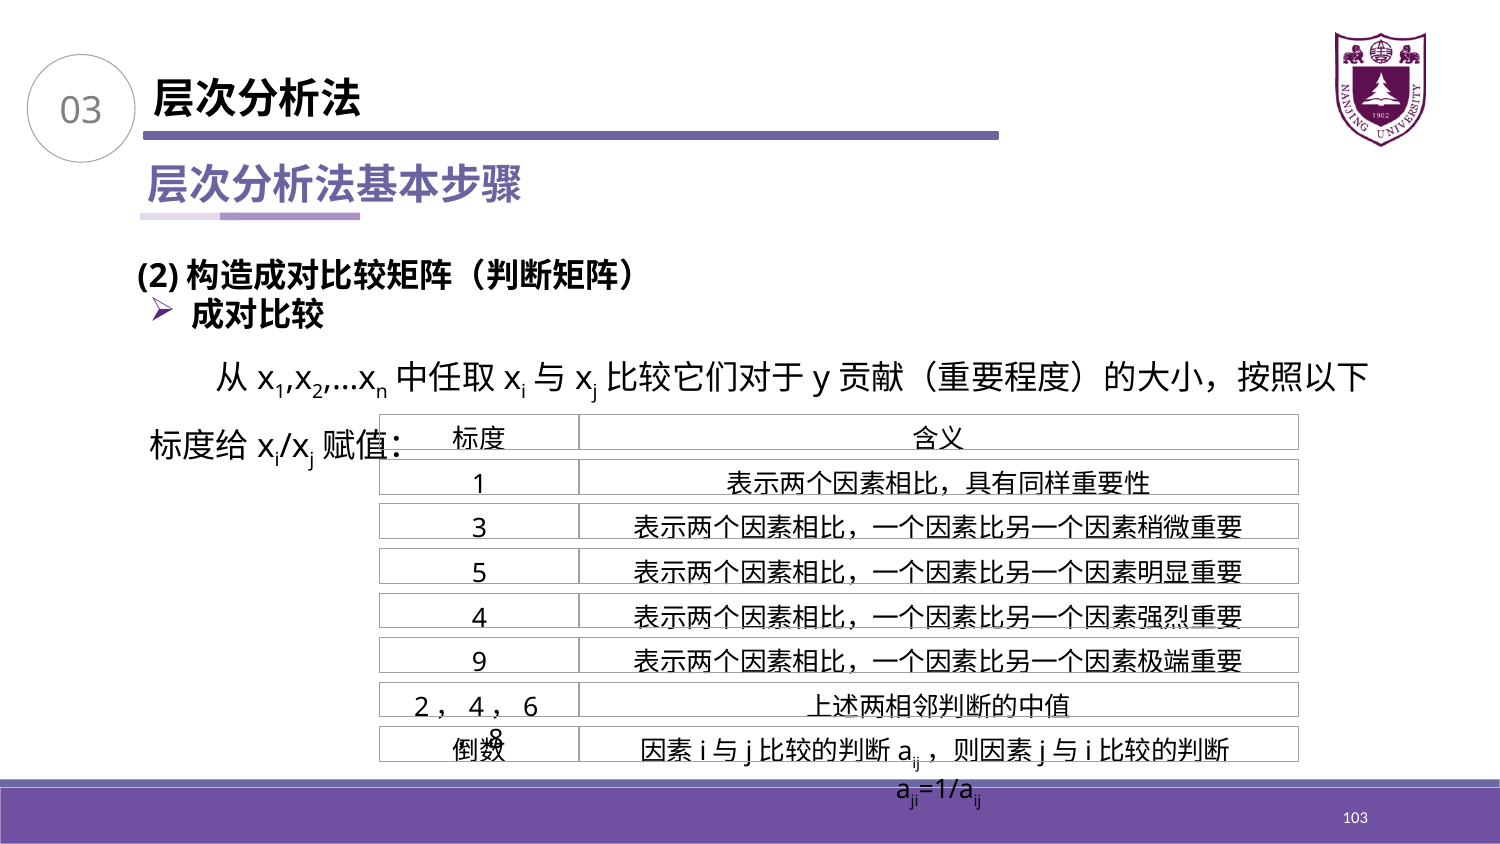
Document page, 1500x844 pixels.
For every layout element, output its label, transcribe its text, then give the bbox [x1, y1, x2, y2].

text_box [378, 414, 1300, 786]
text_box [219, 211, 361, 221]
picture [1334, 31, 1427, 147]
slide_number 103 [1218, 794, 1380, 840]
text_box [139, 211, 239, 222]
text_box [143, 131, 999, 140]
text_box 03 [25, 53, 137, 164]
text_box (2)构造成对比较矩阵（判断矩阵） [122, 206, 1057, 302]
text_box 成对比较 从x1,x2,…xn中任取xi与xj比较它们对于y贡献（重要程度）的大小，按照以下标度给xi/xj赋值： [134, 290, 1400, 478]
text_box 层次分析法 [142, 66, 374, 128]
text_box 层次分析法基本步骤 [132, 150, 539, 215]
